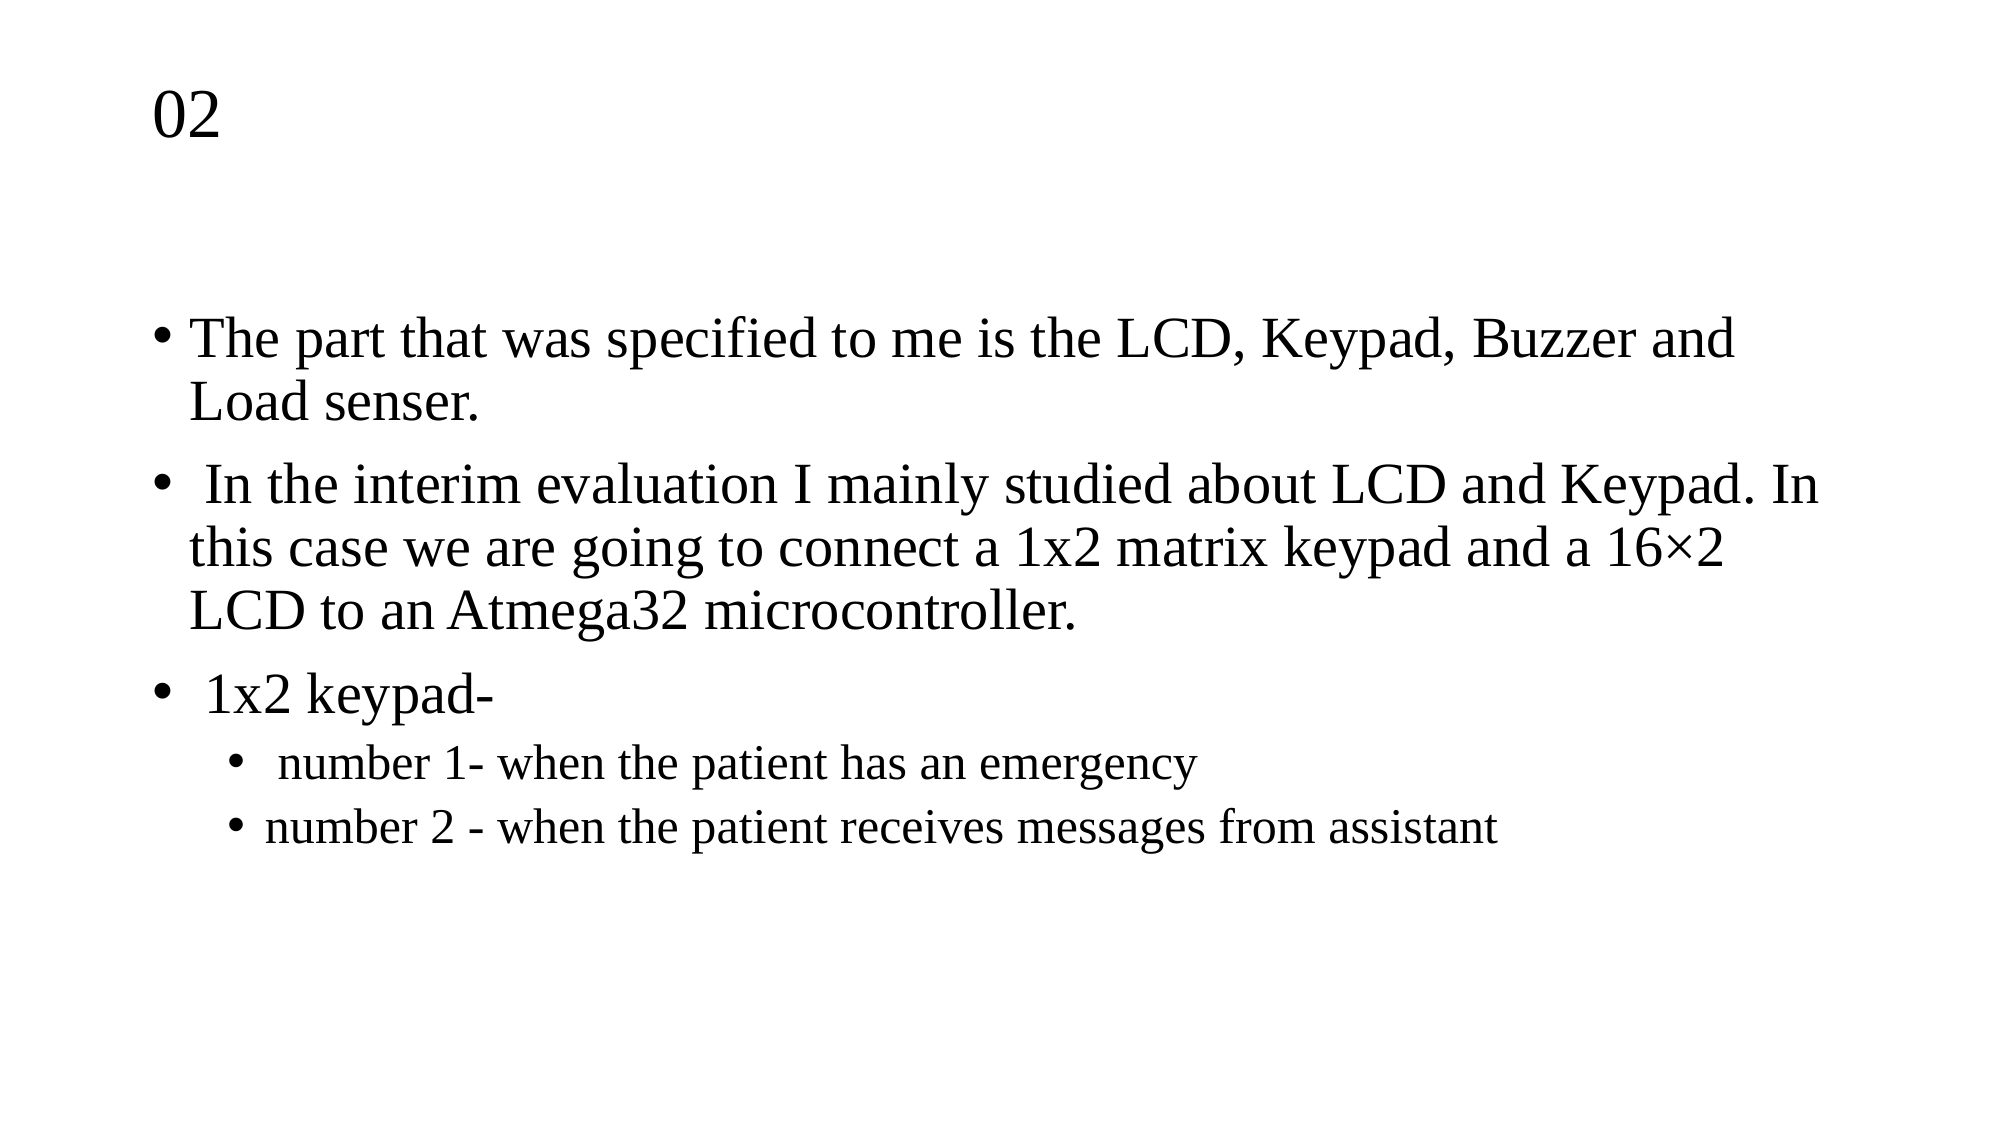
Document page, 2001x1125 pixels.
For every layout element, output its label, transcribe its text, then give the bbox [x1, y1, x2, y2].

list The part that was specified to me is the LCD, Keypad, Buzzer and Load senser. In the interim evaluation I mainly studied about LCD and Keypad. In this case we are going to connect a 1x2 matrix keypad and a 16×2 LCD to an Atmega32 microcontroller. 1x2 keypad- number 1- when the patient has an emergency number 2 - when the patient receives messages from assistant [137, 299, 1863, 1014]
title 02 [137, 59, 1863, 244]
